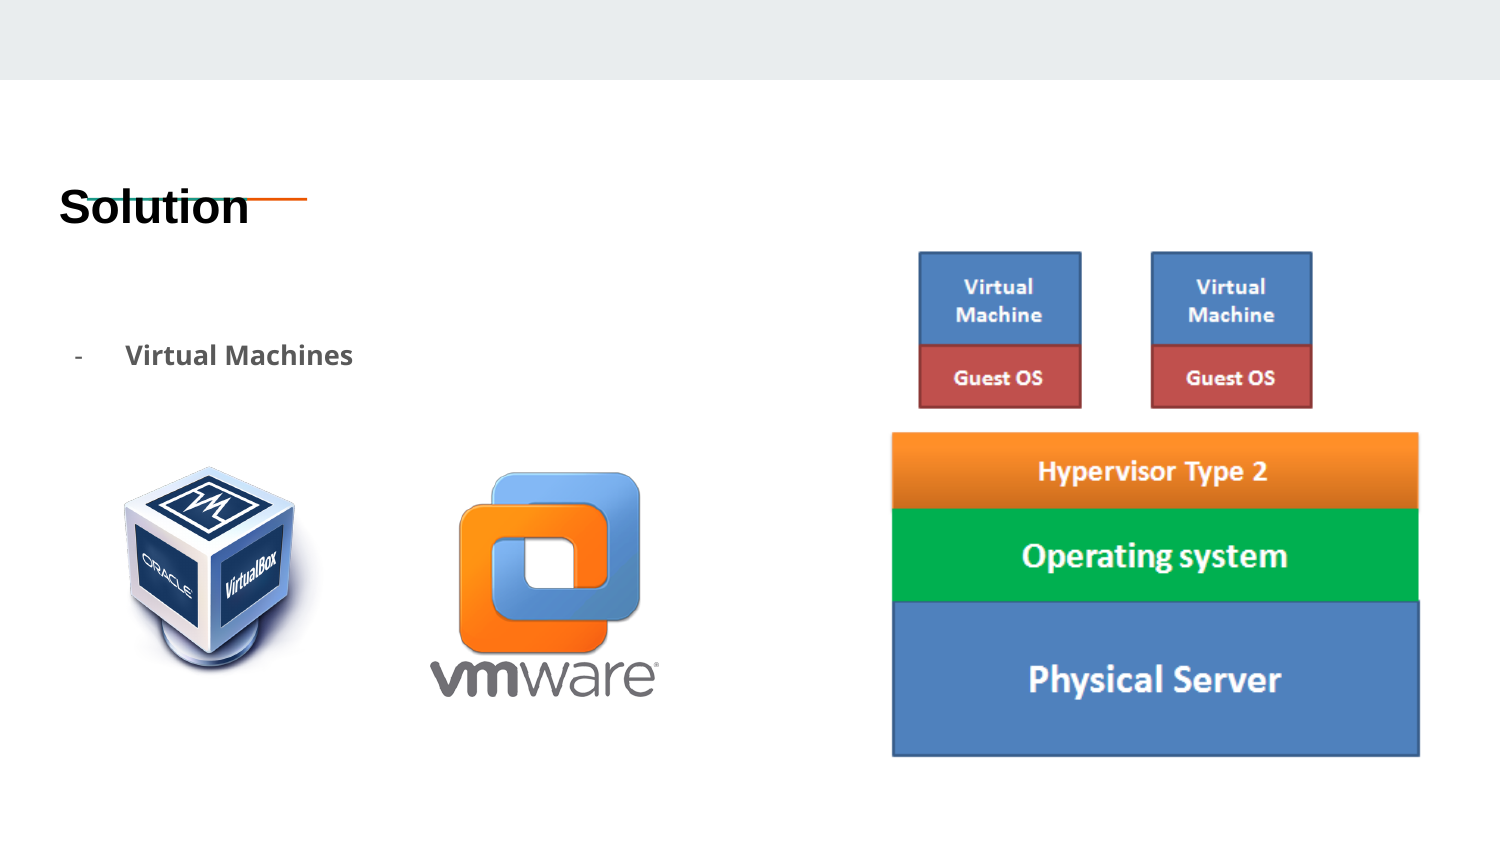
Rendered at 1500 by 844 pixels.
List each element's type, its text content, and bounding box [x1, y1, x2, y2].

text_box Virtual Machines [35, 318, 622, 387]
title Solution [43, 152, 614, 318]
picture [115, 464, 335, 685]
picture [882, 211, 1432, 766]
picture [427, 464, 663, 700]
